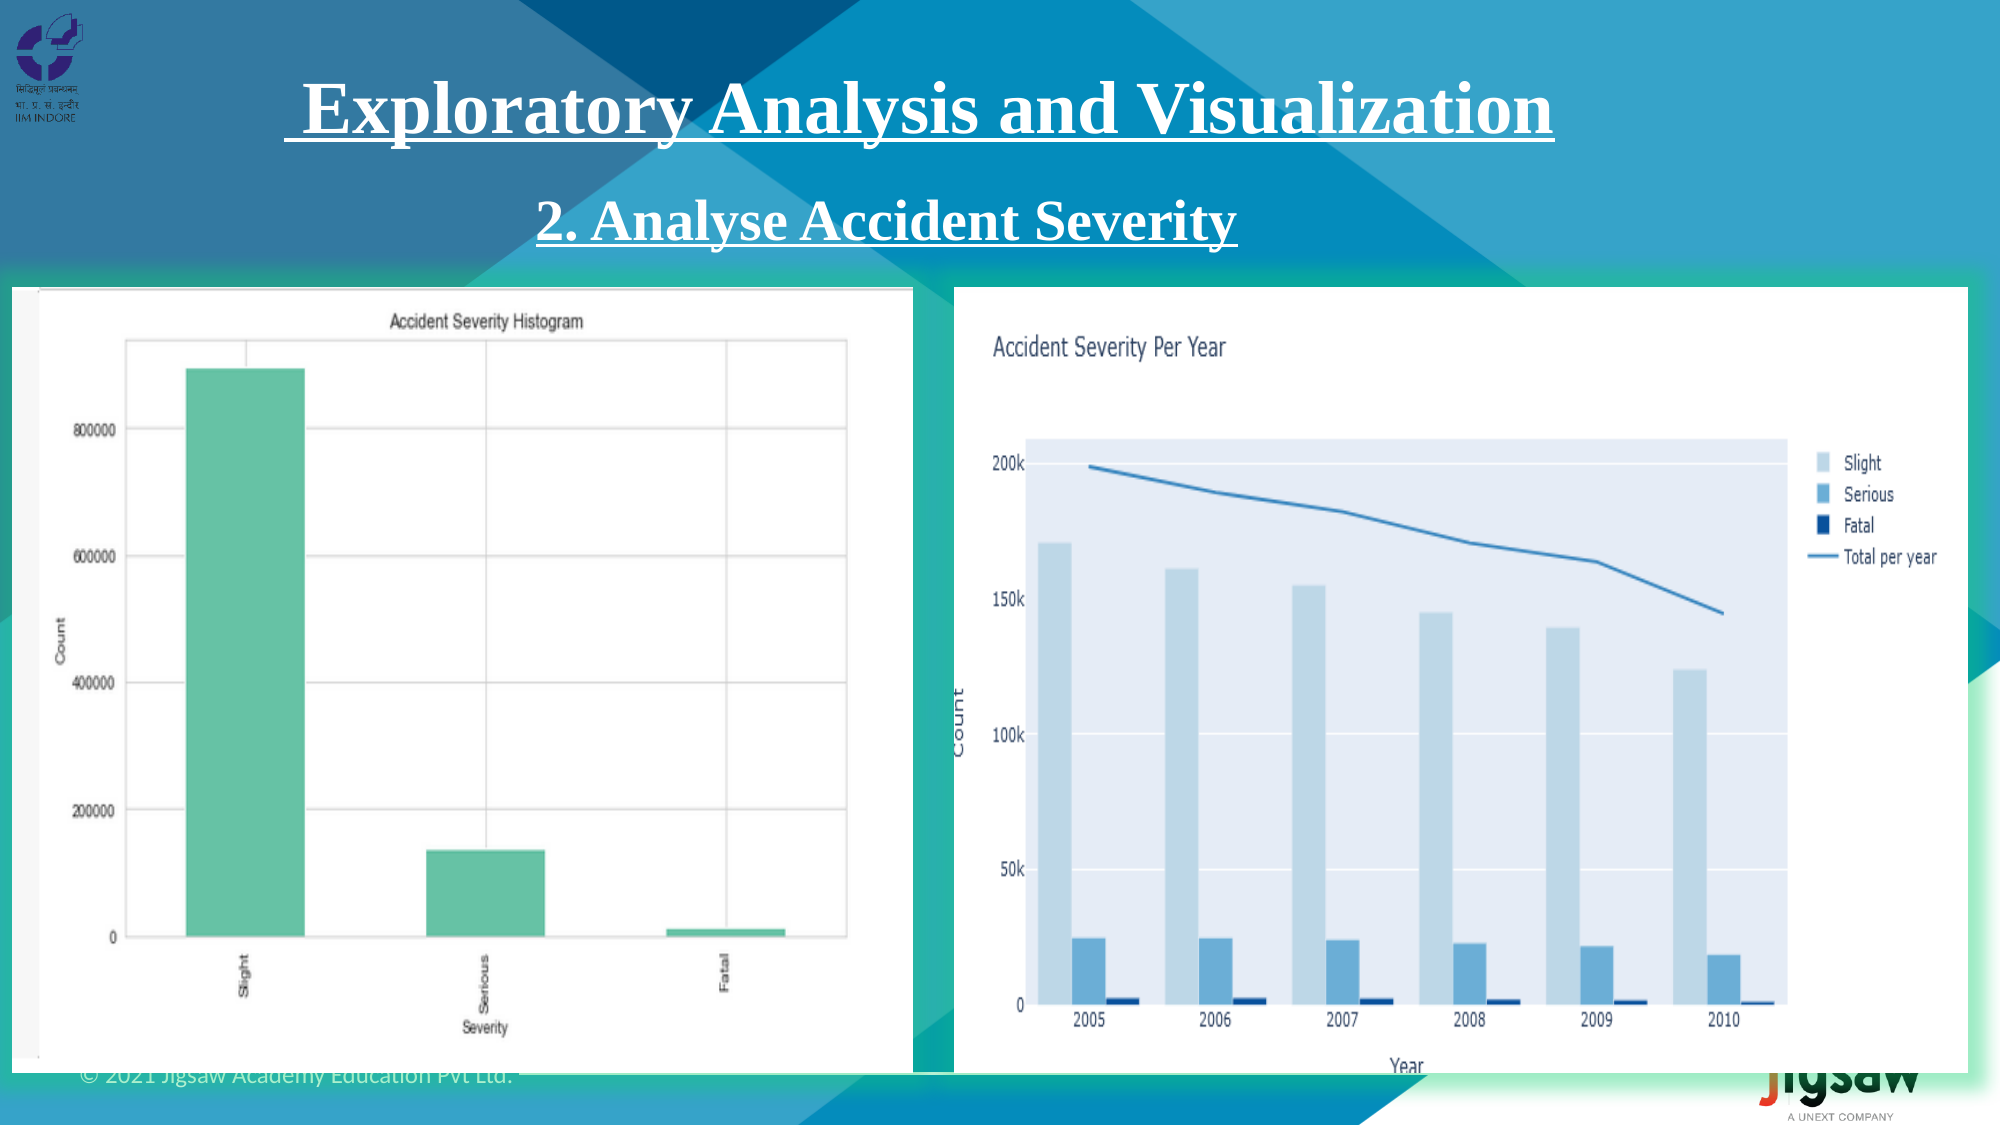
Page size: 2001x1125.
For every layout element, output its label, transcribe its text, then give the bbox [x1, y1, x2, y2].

picture [11, 286, 914, 1074]
text_box Exploratory Analysis and Visualization [269, 51, 1578, 156]
picture [0, 0, 2000, 1125]
text_box 2. Analyse Accident Severity [521, 175, 1528, 259]
picture [953, 286, 1969, 1074]
